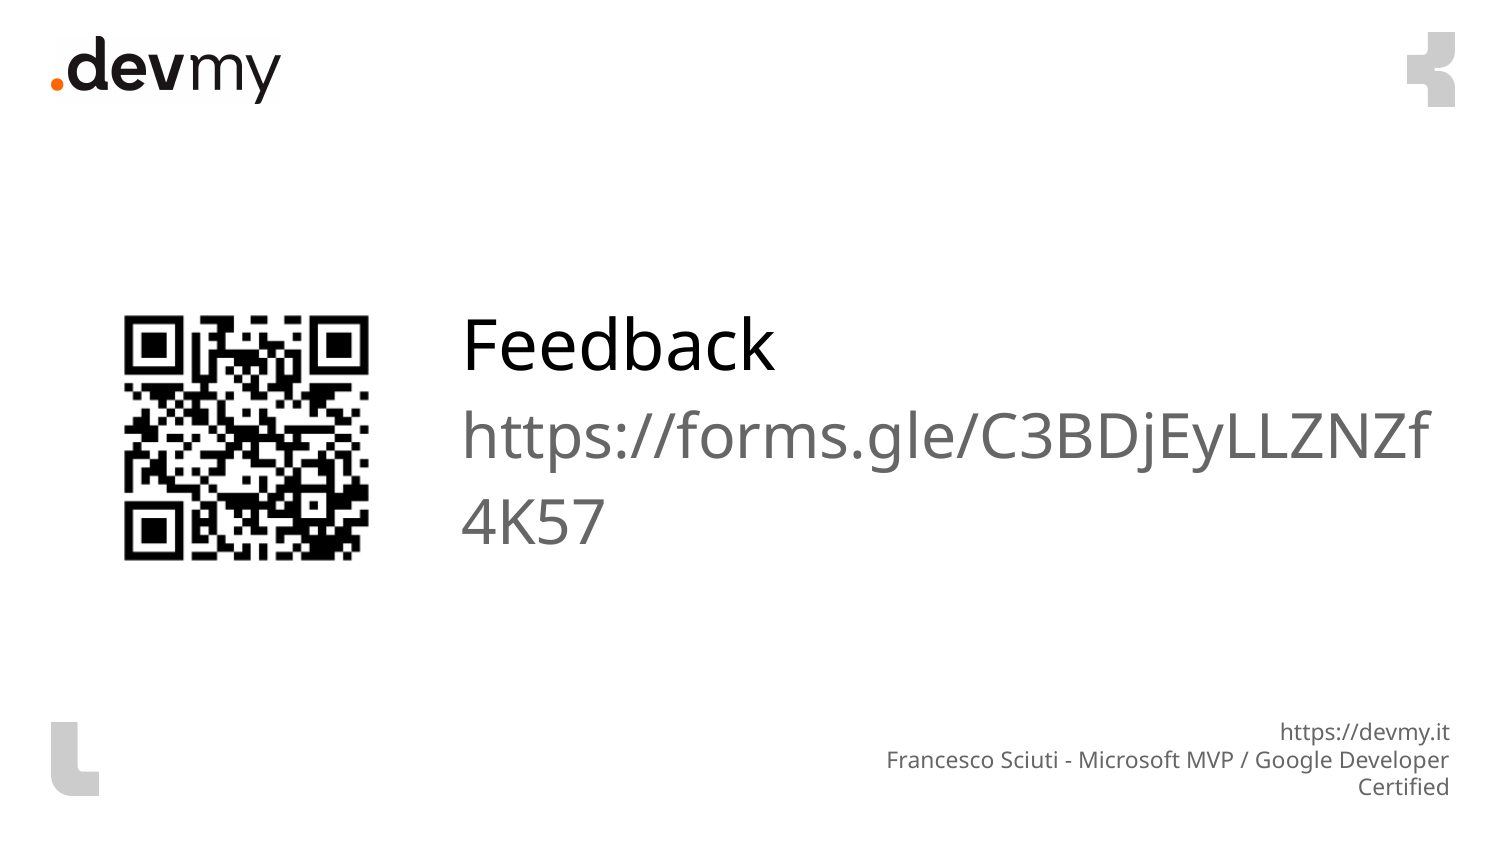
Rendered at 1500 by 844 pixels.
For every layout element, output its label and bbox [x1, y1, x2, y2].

picture [91, 282, 403, 594]
text_box [50, 32, 1466, 808]
